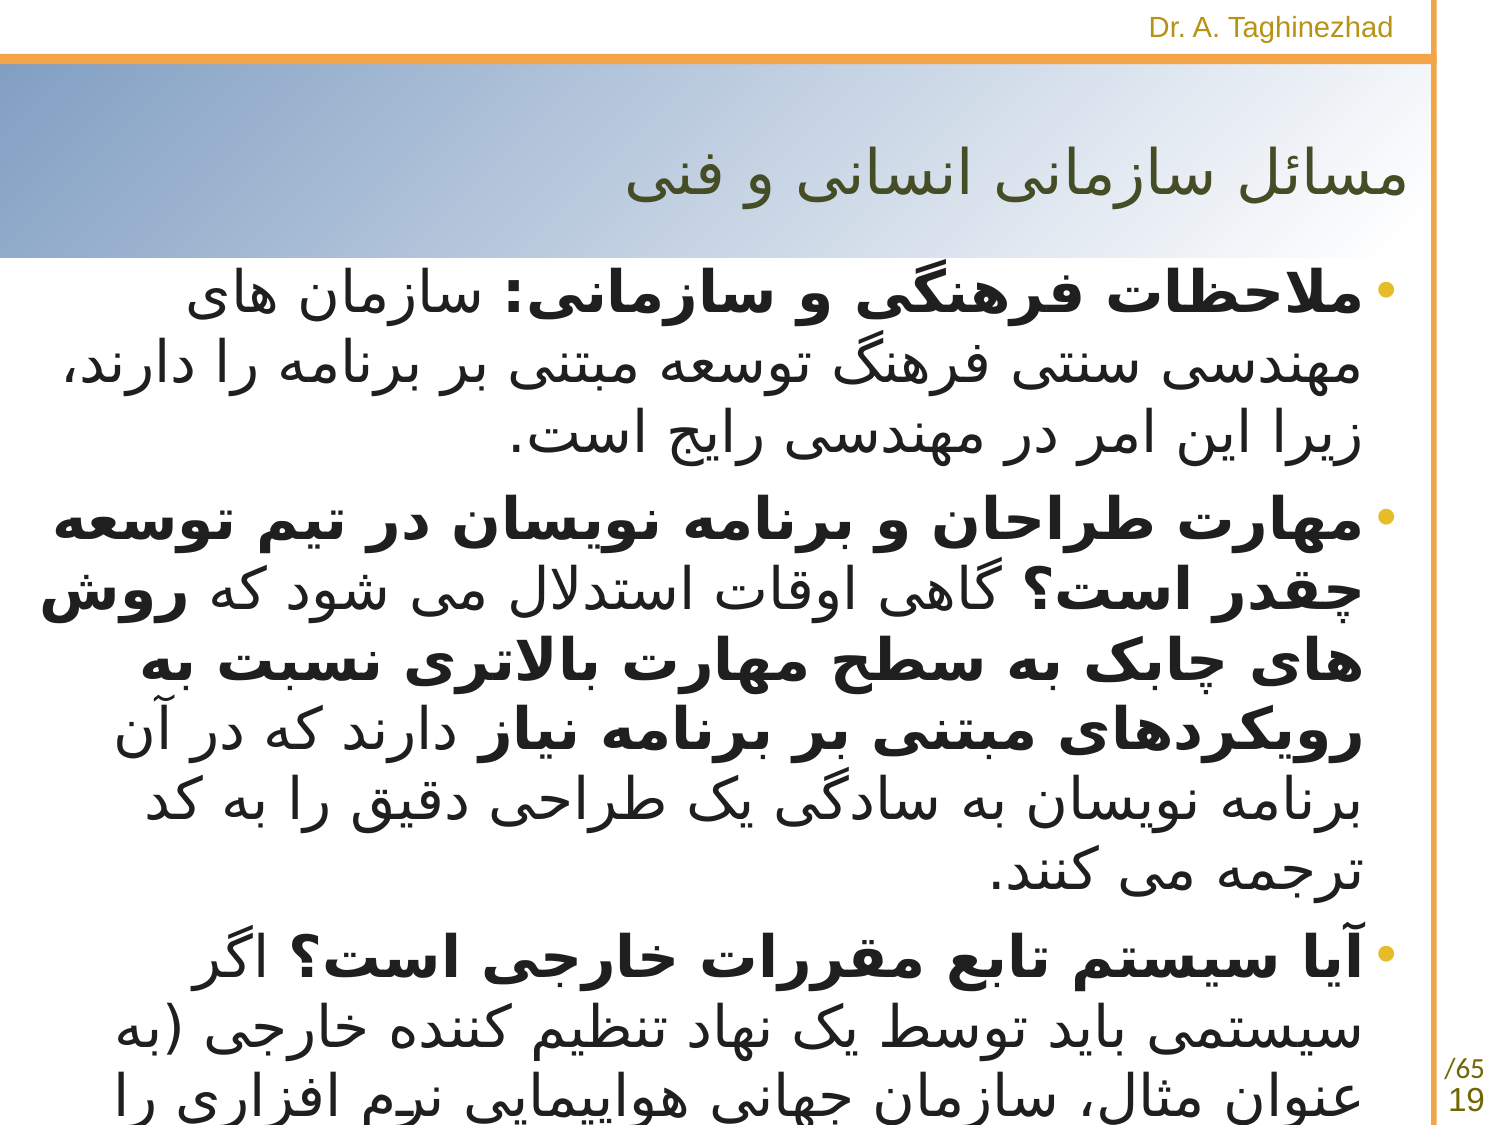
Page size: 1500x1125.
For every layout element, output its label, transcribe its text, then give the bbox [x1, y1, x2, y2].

list ملاحظات فرهنگی و سازمانی: سازمان های مهندسی سنتی فرهنگ توسعه مبتنی بر برنامه را دارند، زیرا این امر در مهندسی رایج است. مهارت طراحان و برنامه نویسان در تیم توسعه چقدر است؟ گاهی اوقات استدلال می شود که روش های چابک به سطح مهارت بالاتری نسبت به رویکردهای مبتنی بر برنامه نیاز دارند که در آن برنامه نویسان به سادگی یک طراحی دقیق را به کد ترجمه می کنند. آیا سیستم تابع مقررات خارجی است؟ اگر سیستمی باید توسط یک نهاد تنظیم کننده خارجی (به عنوان مثال، سازمان جهانی هواپیمایی نرم افزاری را تأیید می کند که برای عملکرد یک هواپیما حیاتی است) تأیید شود، احتمالاً باید به عنوان بخشی از پرونده ایمنی سیستم، مستندات دقیق تهیه کنید. [17, 247, 1425, 1125]
slide_number 19 [1425, 1023, 1500, 1125]
title مسائل سازمانی انسانی و فنی [0, 105, 1425, 234]
